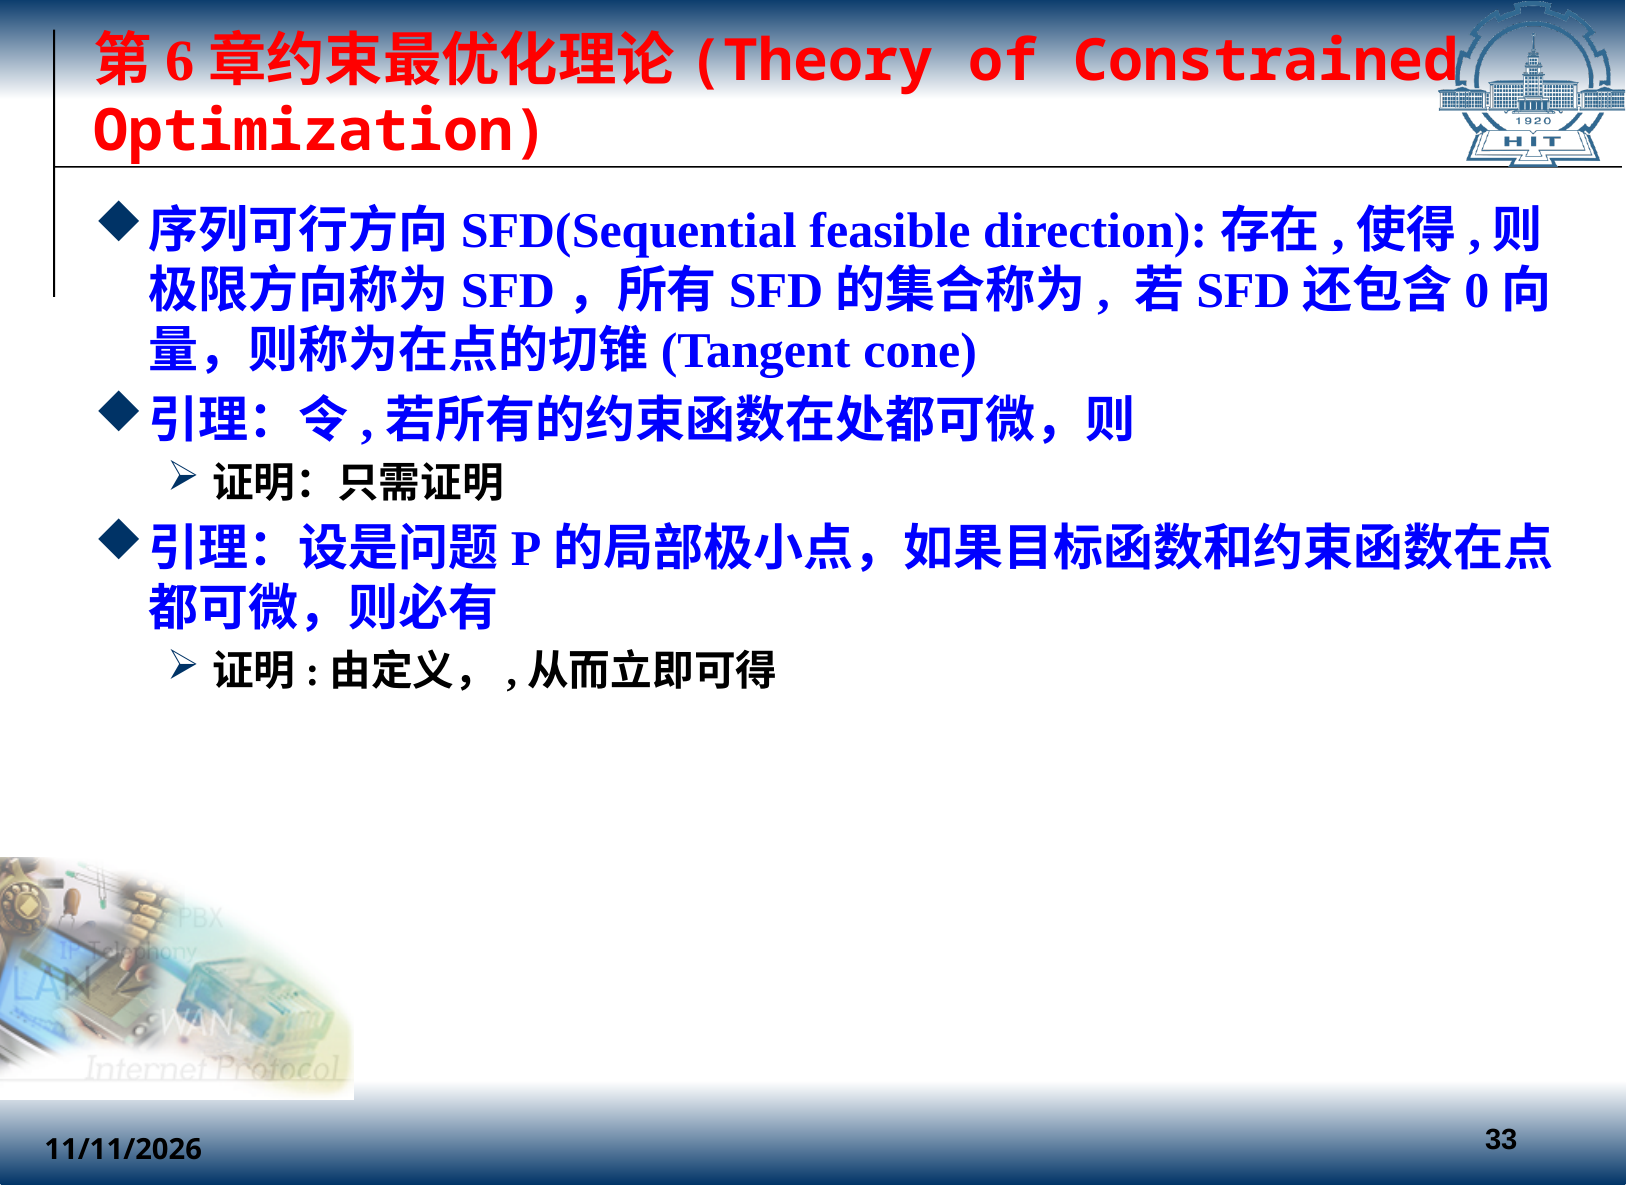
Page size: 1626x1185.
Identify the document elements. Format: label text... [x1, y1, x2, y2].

picture [0, 857, 354, 1100]
title 第6章约束最优化理论(Theory of Constrained Optimization) [78, 29, 1498, 155]
picture [1438, 1, 1626, 167]
